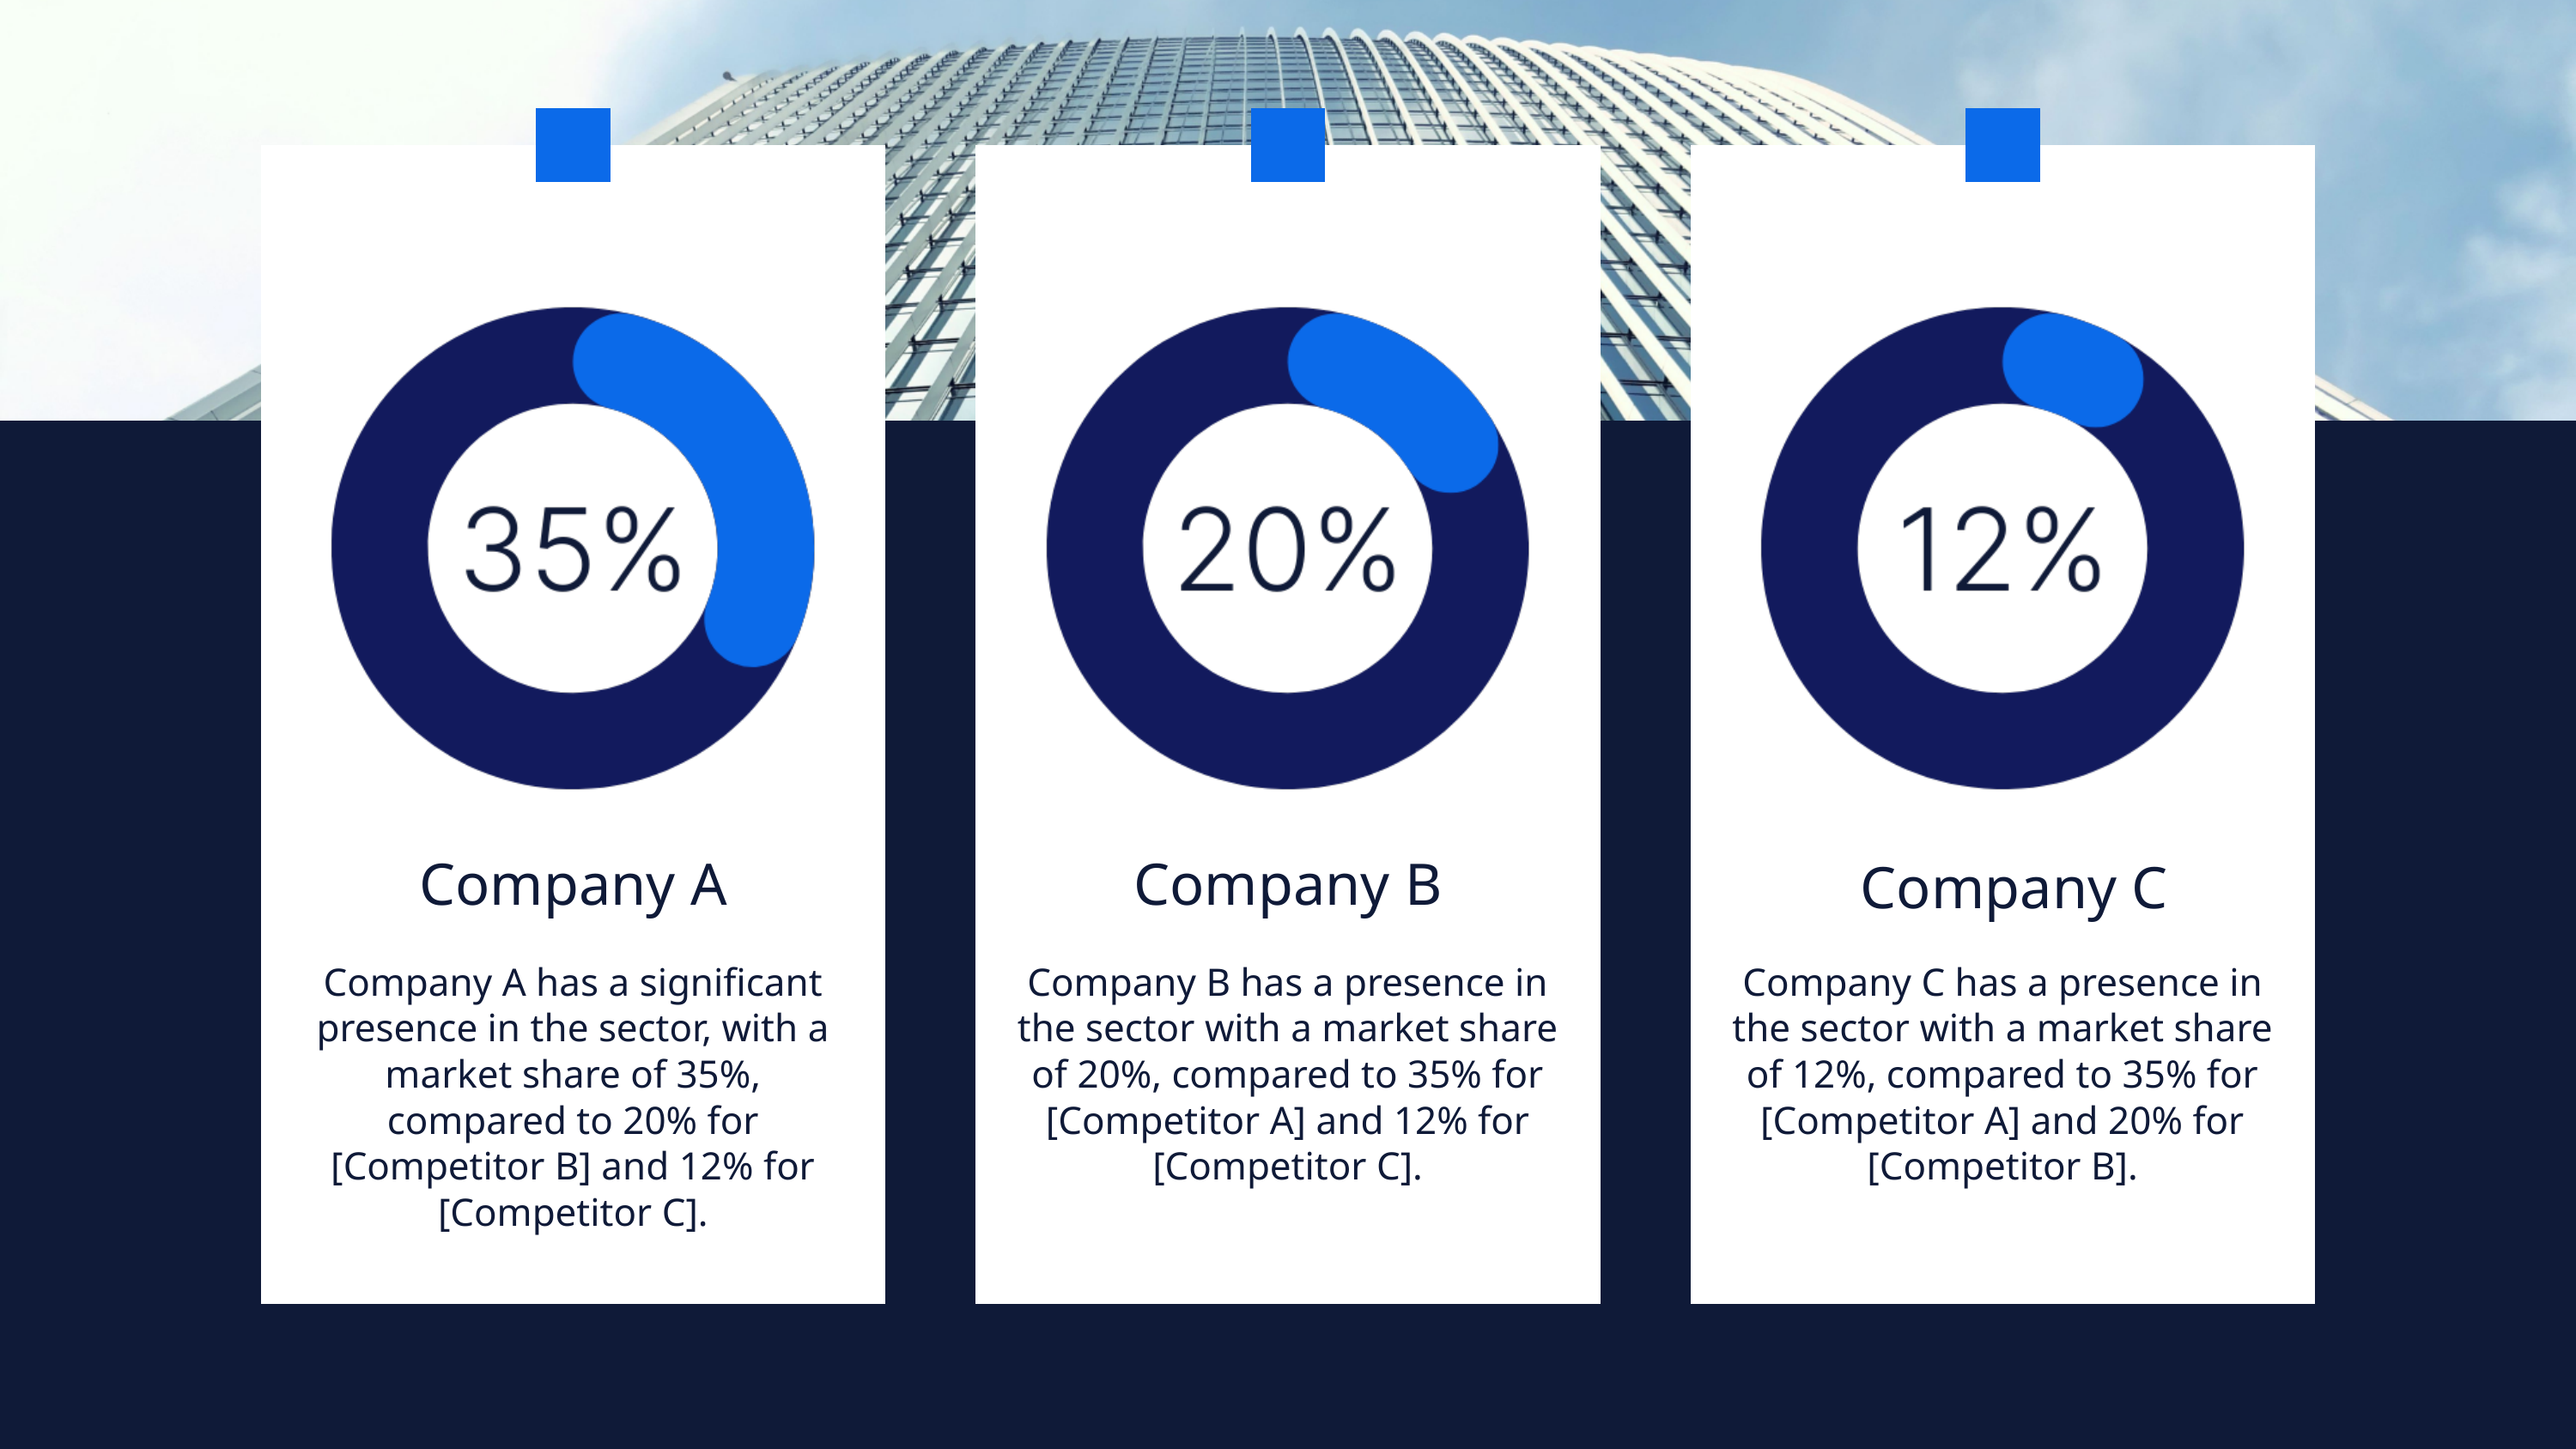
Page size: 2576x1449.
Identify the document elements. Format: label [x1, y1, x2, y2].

text_box [536, 107, 611, 183]
text_box [1250, 107, 1326, 183]
text_box [260, 124, 886, 1304]
text_box [0, 420, 2576, 1449]
picture [1713, 259, 2293, 839]
text_box [1690, 124, 2316, 1304]
picture [283, 259, 863, 839]
picture [999, 259, 1577, 839]
text_box [1965, 107, 2040, 183]
text_box [975, 124, 1601, 1304]
picture [0, 0, 2576, 420]
